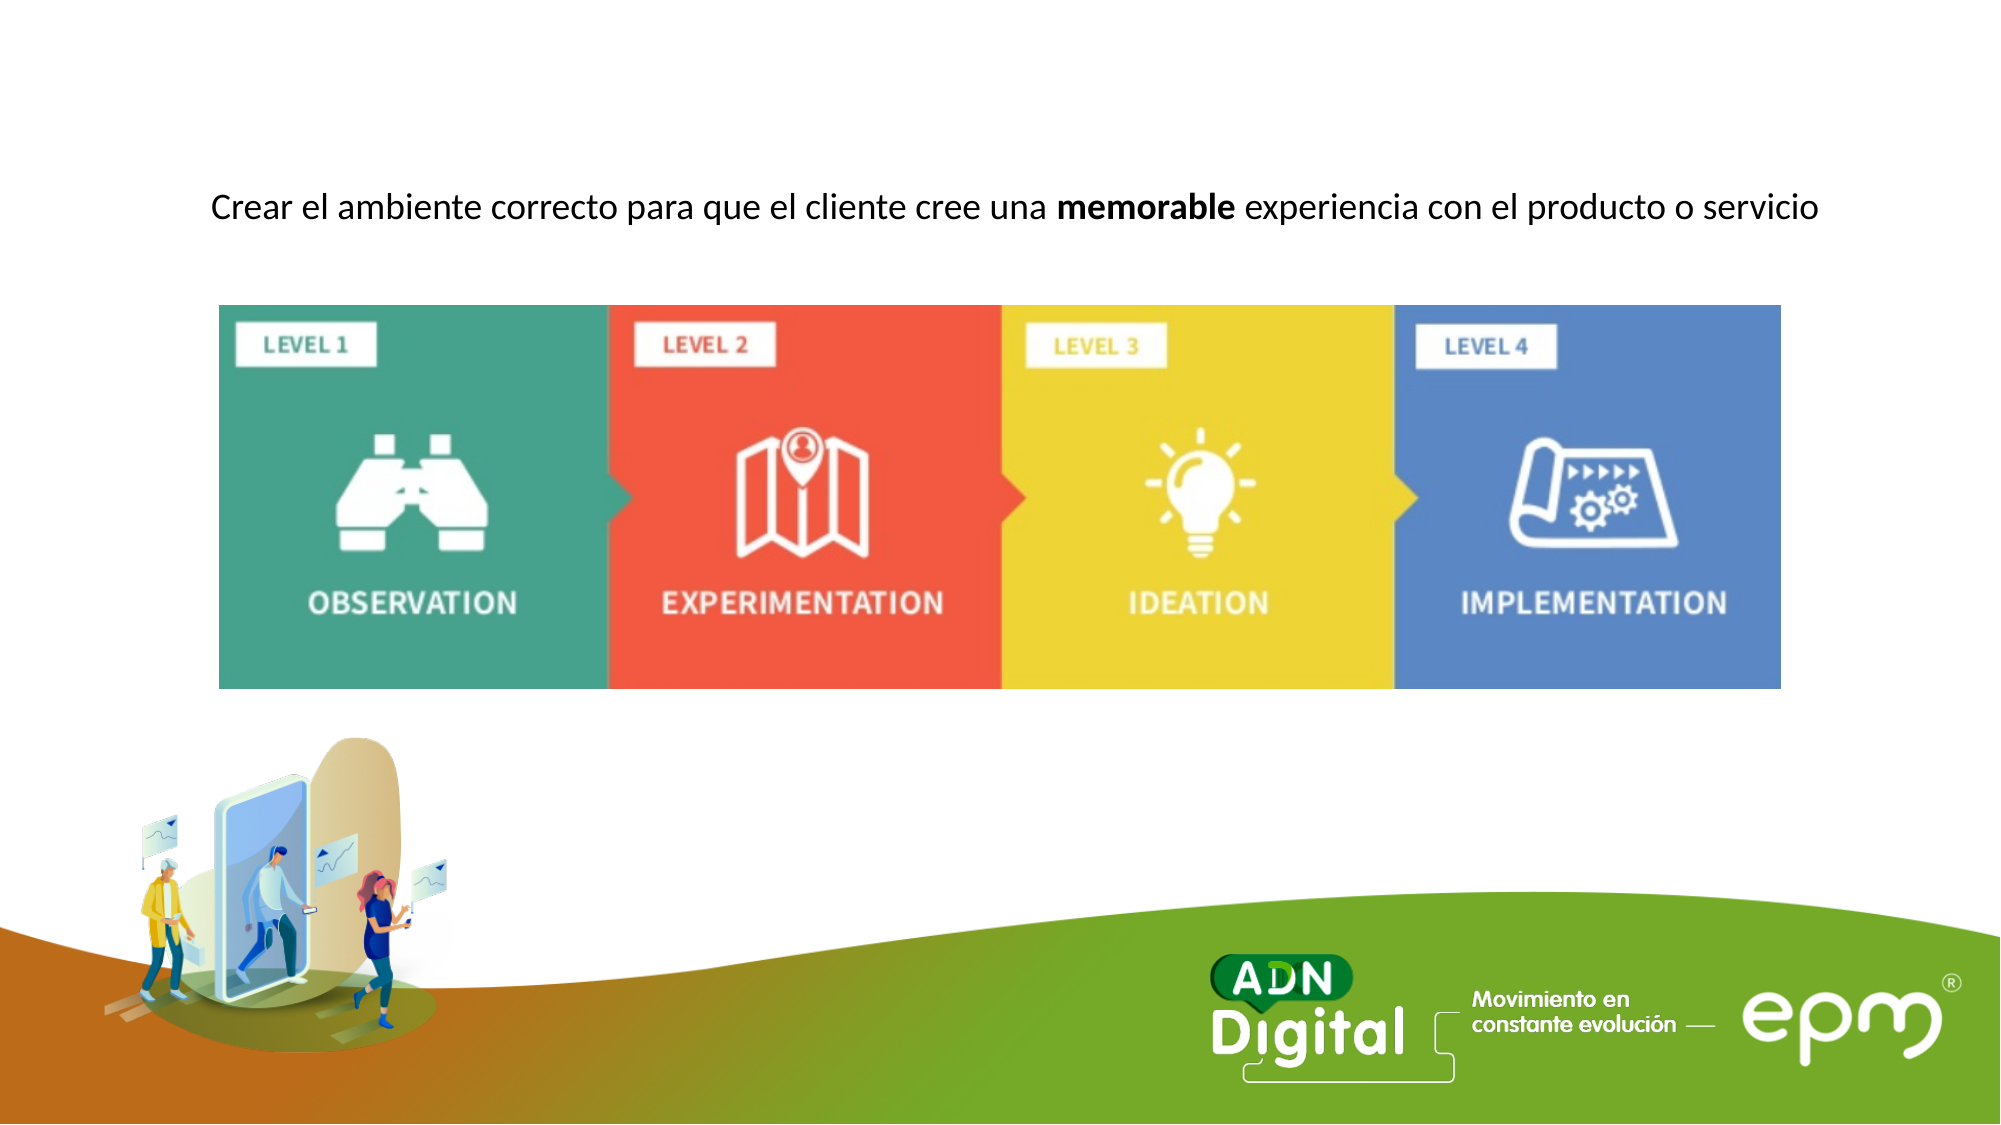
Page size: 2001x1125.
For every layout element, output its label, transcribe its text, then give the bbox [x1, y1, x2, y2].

picture [219, 305, 1781, 690]
text_box Crear el ambiente correcto para que el cliente cree una memorable experiencia con el producto o servicio [196, 174, 1835, 234]
picture [0, 716, 2000, 1124]
